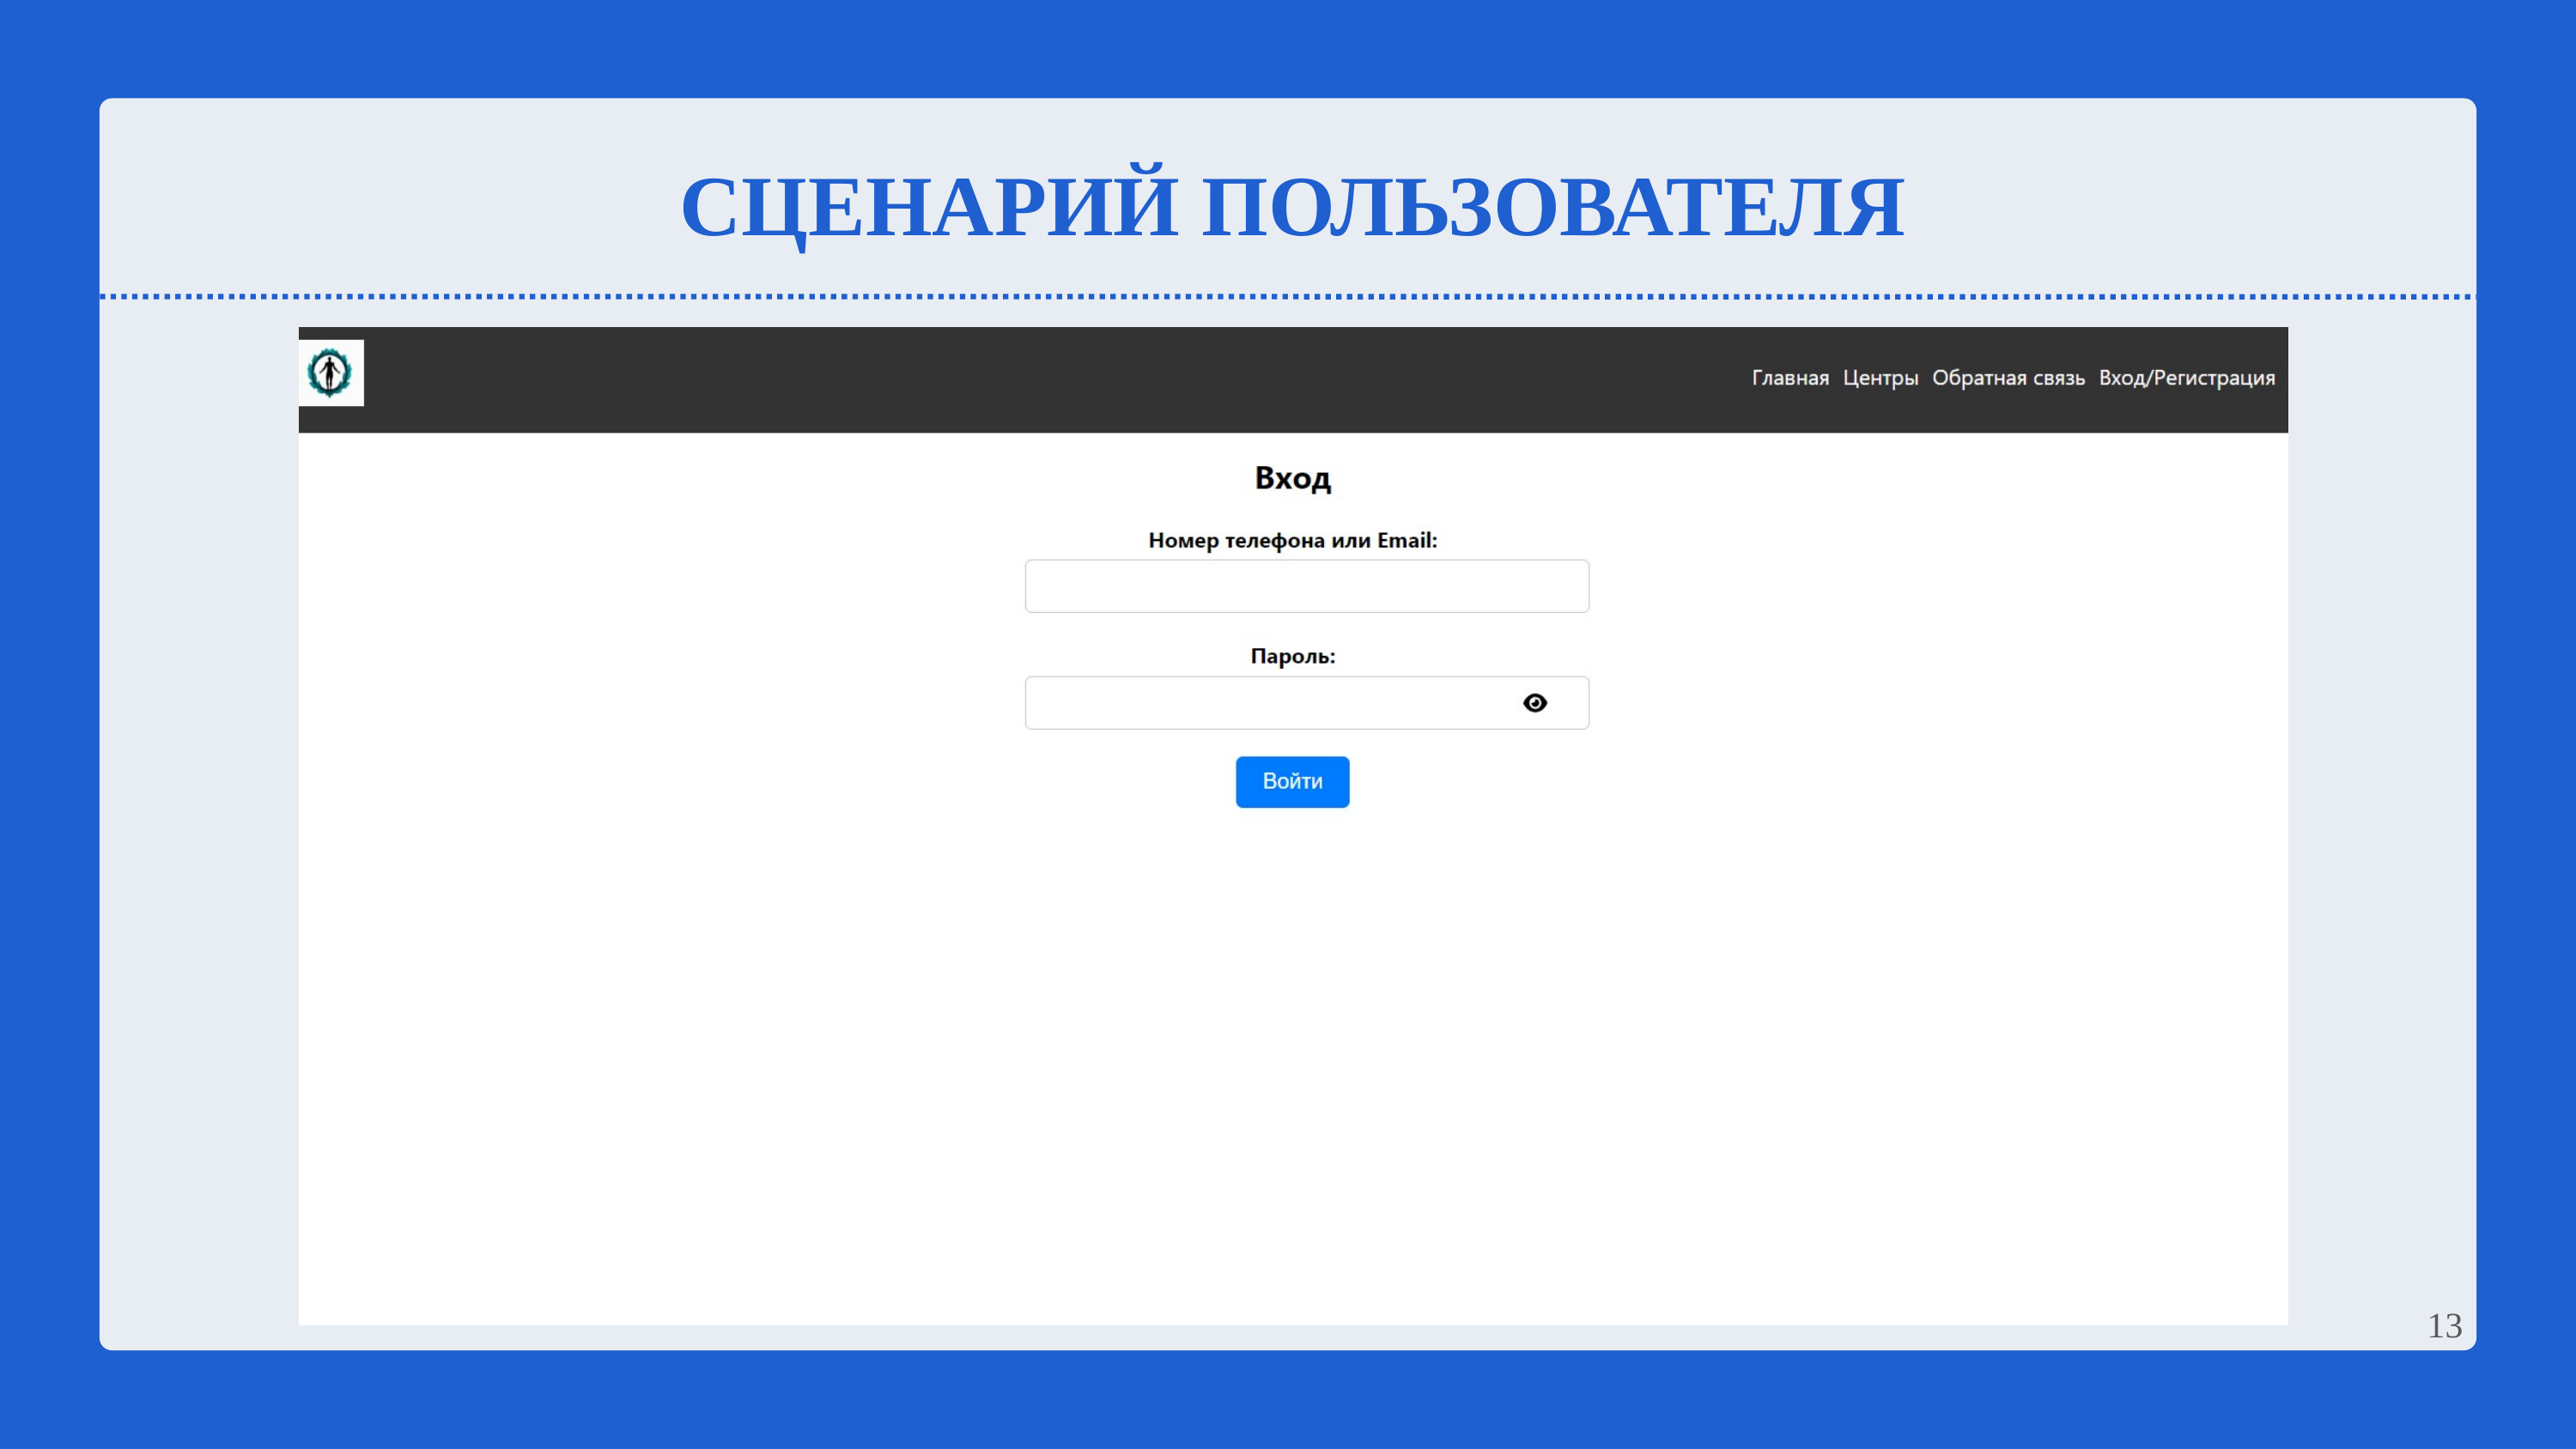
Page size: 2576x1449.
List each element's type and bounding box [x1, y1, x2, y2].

picture [298, 326, 2288, 1325]
text_box [99, 98, 2477, 1351]
